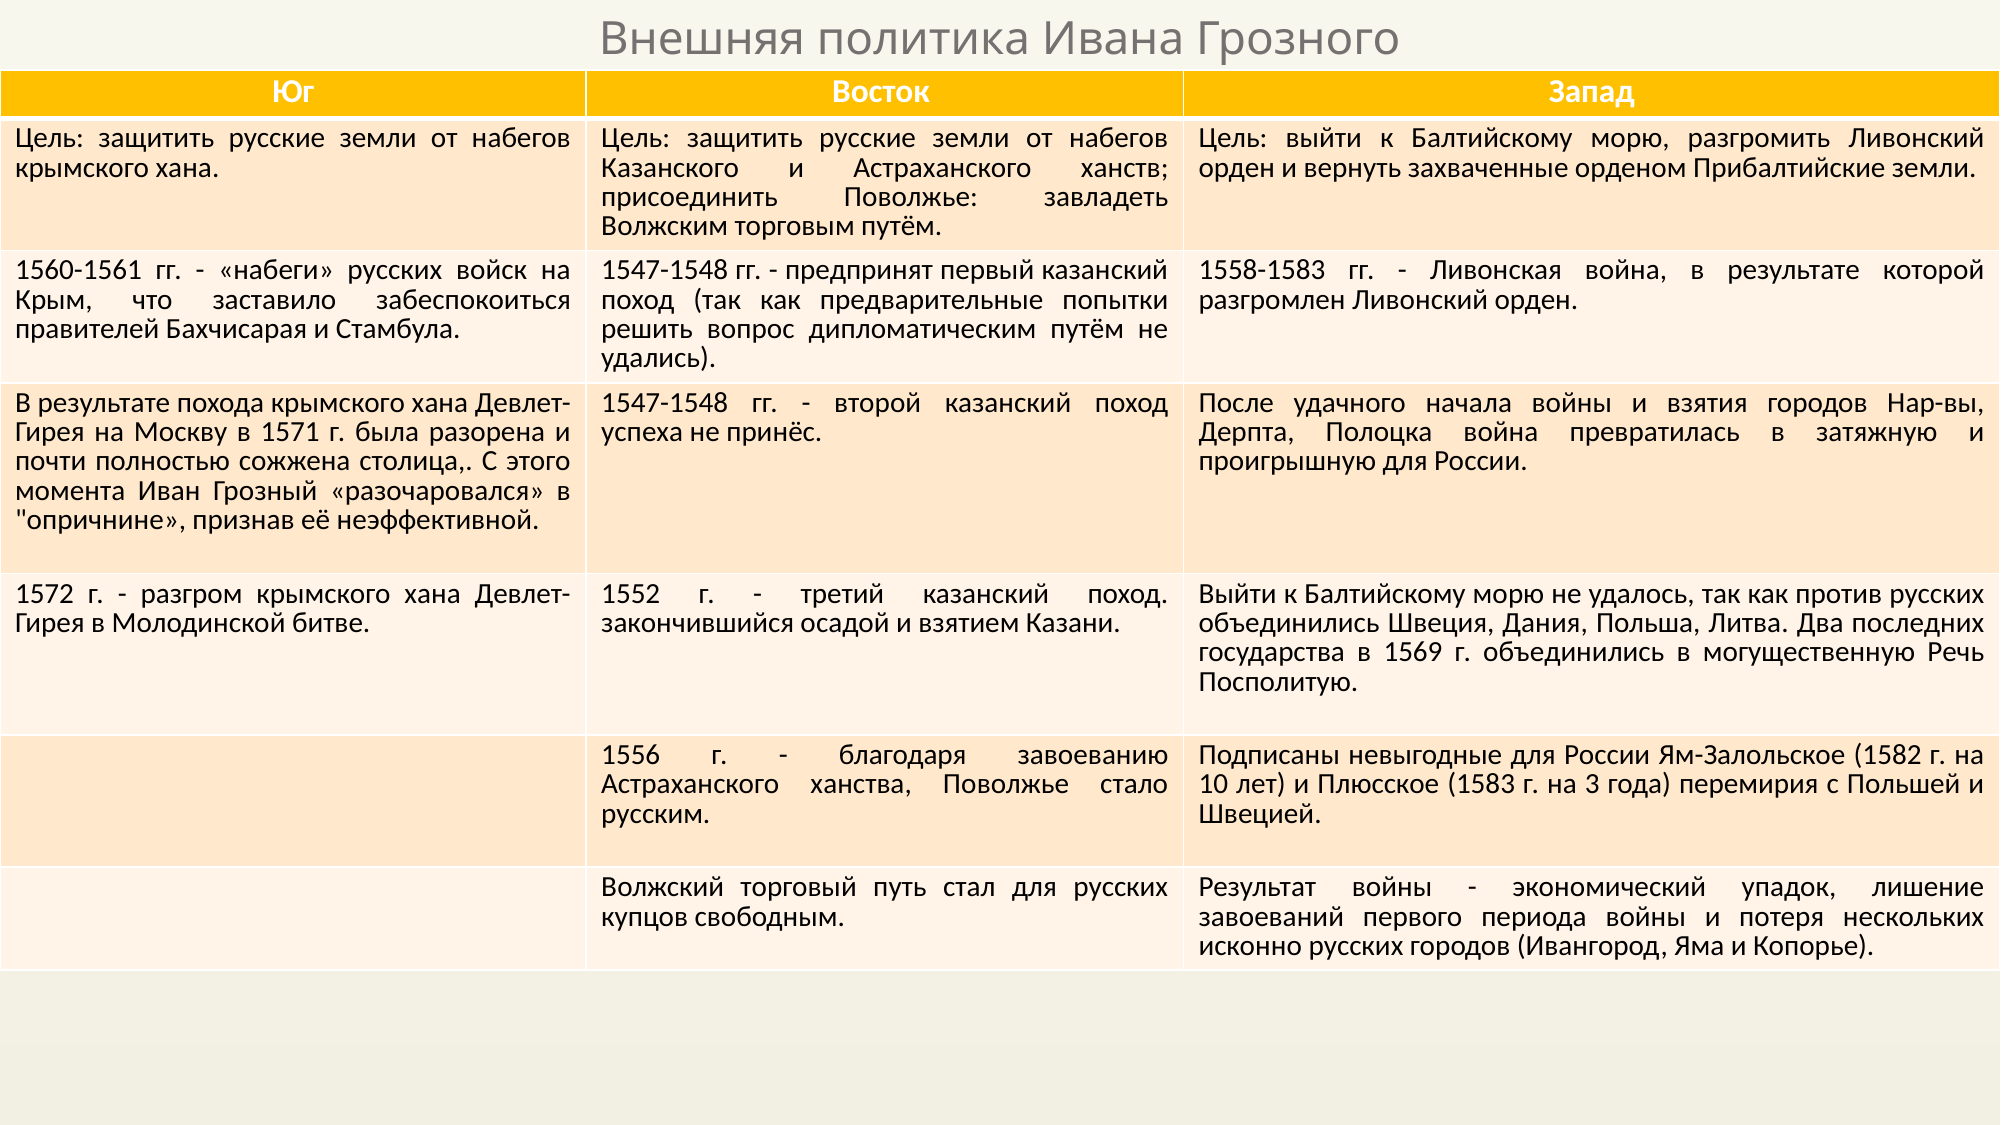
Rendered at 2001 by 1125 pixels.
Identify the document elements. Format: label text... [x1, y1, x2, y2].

table_header Юг [1, 71, 585, 116]
table_cell Цель: защитить русские земли от набегов Казанского и Астраханского ханств; присоединить Поволжье: завладеть Волжским торговым путём. [587, 121, 1183, 250]
table_cell 1556 г. - благодаря завоеванию Астраханского ханства, Поволжье стало русским. [587, 736, 1183, 866]
table_cell [1, 868, 585, 969]
table_cell 1547-1548 гг. - предпринят первый казанский поход (так как предварительные попытки решить вопрос дипломатическим путём не удались). [587, 251, 1183, 382]
table_cell 1558-1583 гг. - Ливонская война, в результате которой разгромлен Ливонский орден. [1184, 251, 1999, 382]
table_cell 1560-1561 гг. - «набеги» русских войск на Крым, что заставило забеспокоиться правителей Бахчисарая и Стамбула. [1, 251, 585, 382]
title Внешняя политика Ивана Грозного [137, 0, 1863, 69]
table_cell 1552 г. - третий казанский поход. закончившийся осадой и взятием Казани. [587, 574, 1183, 734]
table_cell 1572 г. - разгром крымского хана Девлет-Гирея в Молодинской битве. [1, 574, 585, 734]
table_cell [1, 736, 585, 866]
table_cell Результат войны - экономический упадок, лишение завоеваний первого периода войны и потеря нескольких исконно русских городов (Ивангород, Яма и Копорье). [1184, 868, 1999, 969]
table_header Запад [1184, 71, 1999, 116]
table_header Восток [587, 71, 1183, 116]
table_cell 1547-1548 гг. - второй казанский поход успеха не принёс. [587, 384, 1183, 573]
table_cell Цель: выйти к Балтийскому морю, разгромить Ливонский орден и вернуть захваченные орденом Прибалтийские земли. [1184, 121, 1999, 250]
table_cell Подписаны невыгодные для России Ям-Залольское (1582 г. на 10 лет) и Плюсское (1583 г. на 3 года) перемирия с Польшей и Швецией. [1184, 736, 1999, 866]
table_cell В результате похода крымского хана Девлет-Гирея на Москву в 1571 г. была разорена и почти полностью сожжена столица,. С этого момента Иван Грозный «разочаровался» в "опричнине», признав её неэффективной. [1, 384, 585, 573]
table_cell Волжский торговый путь стал для русских купцов свободным. [587, 868, 1183, 969]
table_cell После удачного начала войны и взятия городов Нар-вы, Дерпта, Полоцка война превратилась в затяжную и проигрышную для России. [1184, 384, 1999, 573]
table_cell Выйти к Балтийскому морю не удалось, так как против русских объединились Швеция, Дания, Польша, Литва. Два последних государства в 1569 г. объединились в могущественную Речь Посполитую. [1184, 574, 1999, 734]
table_cell Цель: защитить русские земли от набегов крымского хана. [1, 121, 585, 250]
